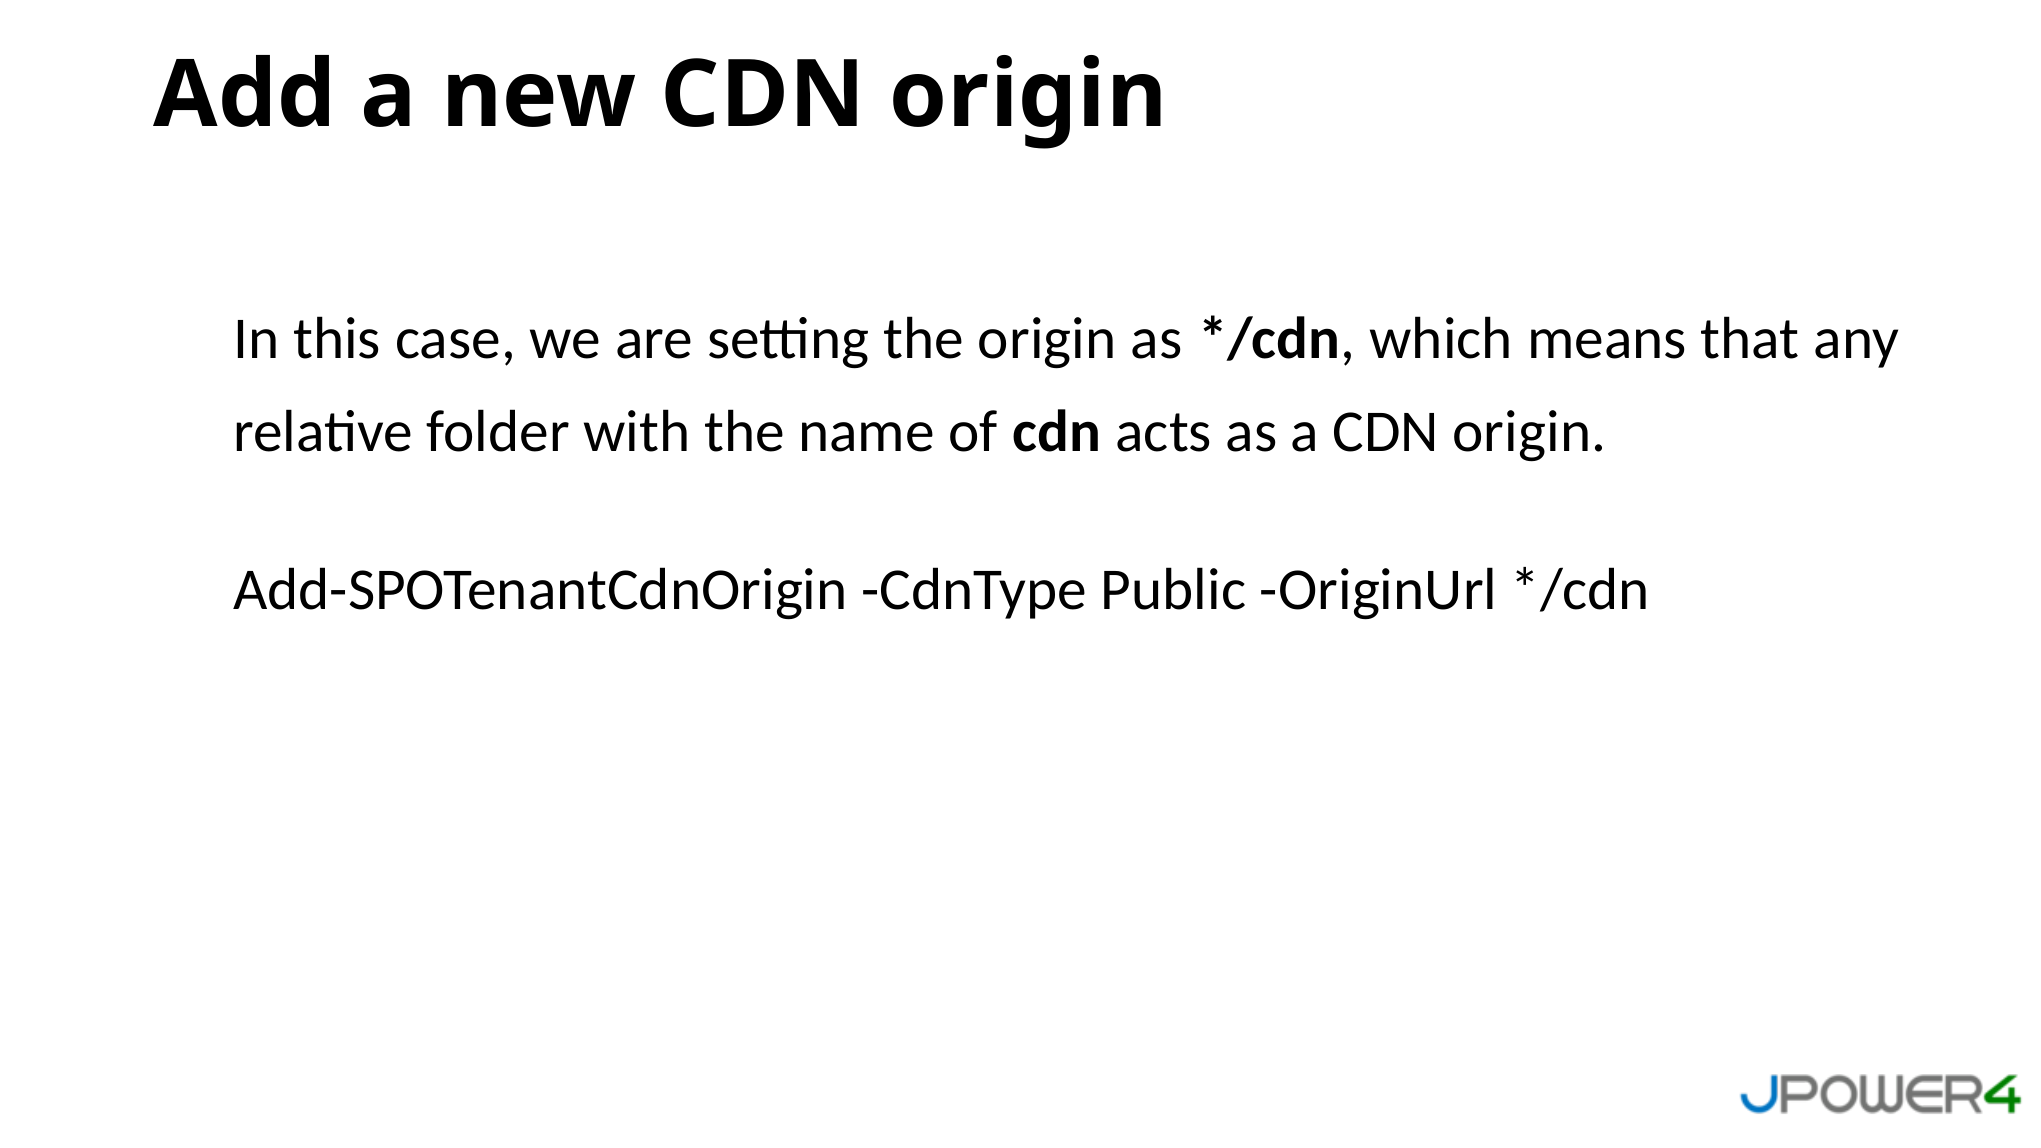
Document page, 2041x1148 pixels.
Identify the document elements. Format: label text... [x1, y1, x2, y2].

list In this case, we are setting the origin as */cdn, which means that any relative folder with the name of cdn acts as a CDN origin. Add-SPOTenantCdnOrigin -CdnType Public -OriginUrl */cdn [218, 270, 1916, 1075]
title Add a new CDN origin [138, 0, 1760, 193]
picture [1735, 1073, 2026, 1119]
